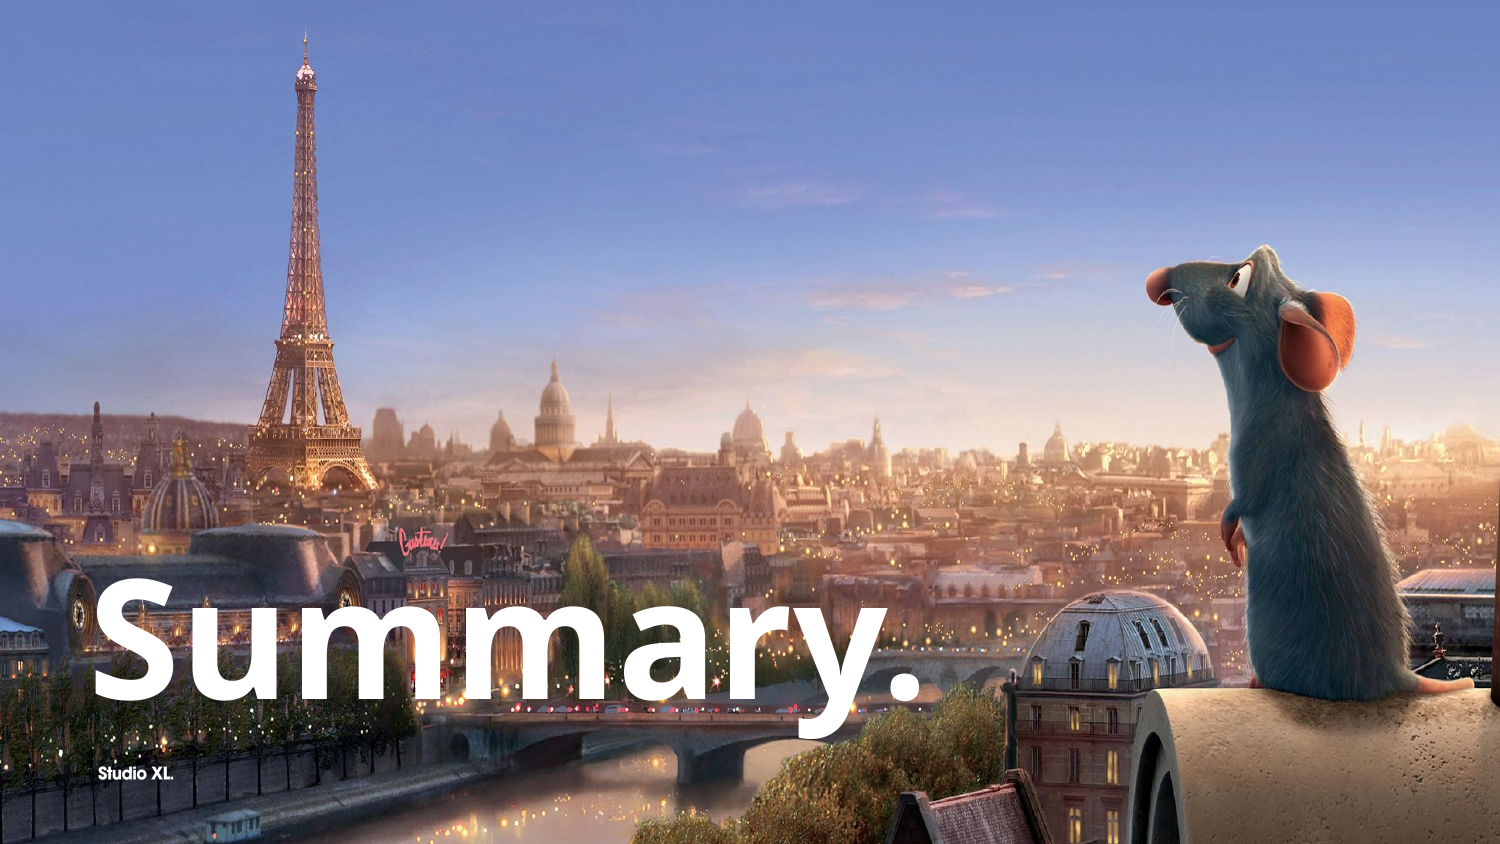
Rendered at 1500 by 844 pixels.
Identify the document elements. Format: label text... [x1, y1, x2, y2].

title Summary. [73, 162, 1370, 751]
picture [0, 0, 1500, 844]
